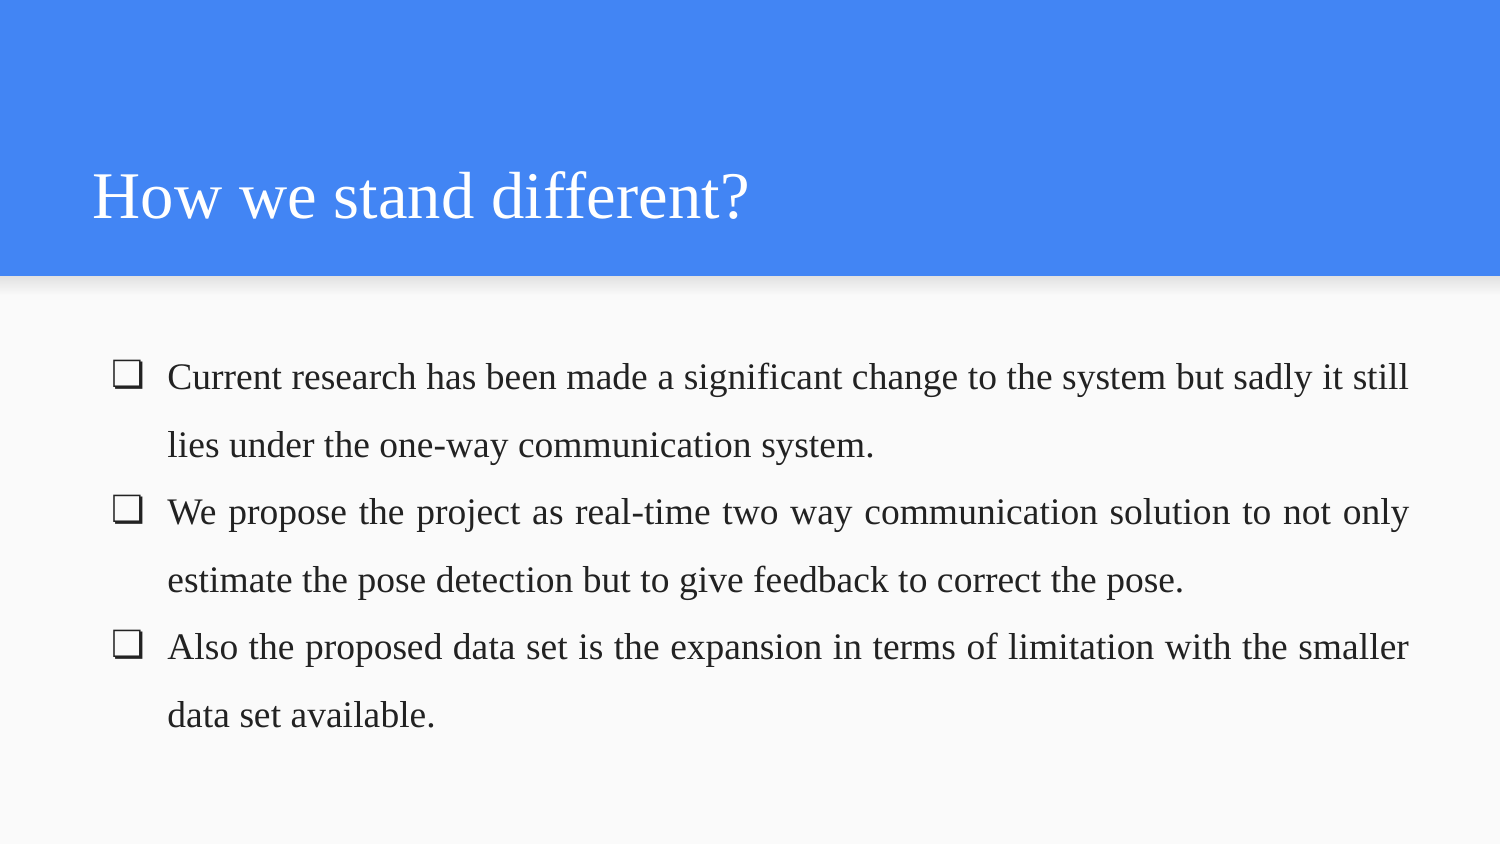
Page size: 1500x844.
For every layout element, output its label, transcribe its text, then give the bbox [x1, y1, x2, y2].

title How we stand different? [77, 121, 1427, 248]
list Current research has been made a significant change to the system but sadly it still lies under the one-way communication system. We propose the project as real-time two way communication solution to not only estimate the pose detection but to give feedback to correct the pose. Also the proposed data set is the expansion in terms of limitation with the smaller data set available. [77, 314, 1427, 760]
